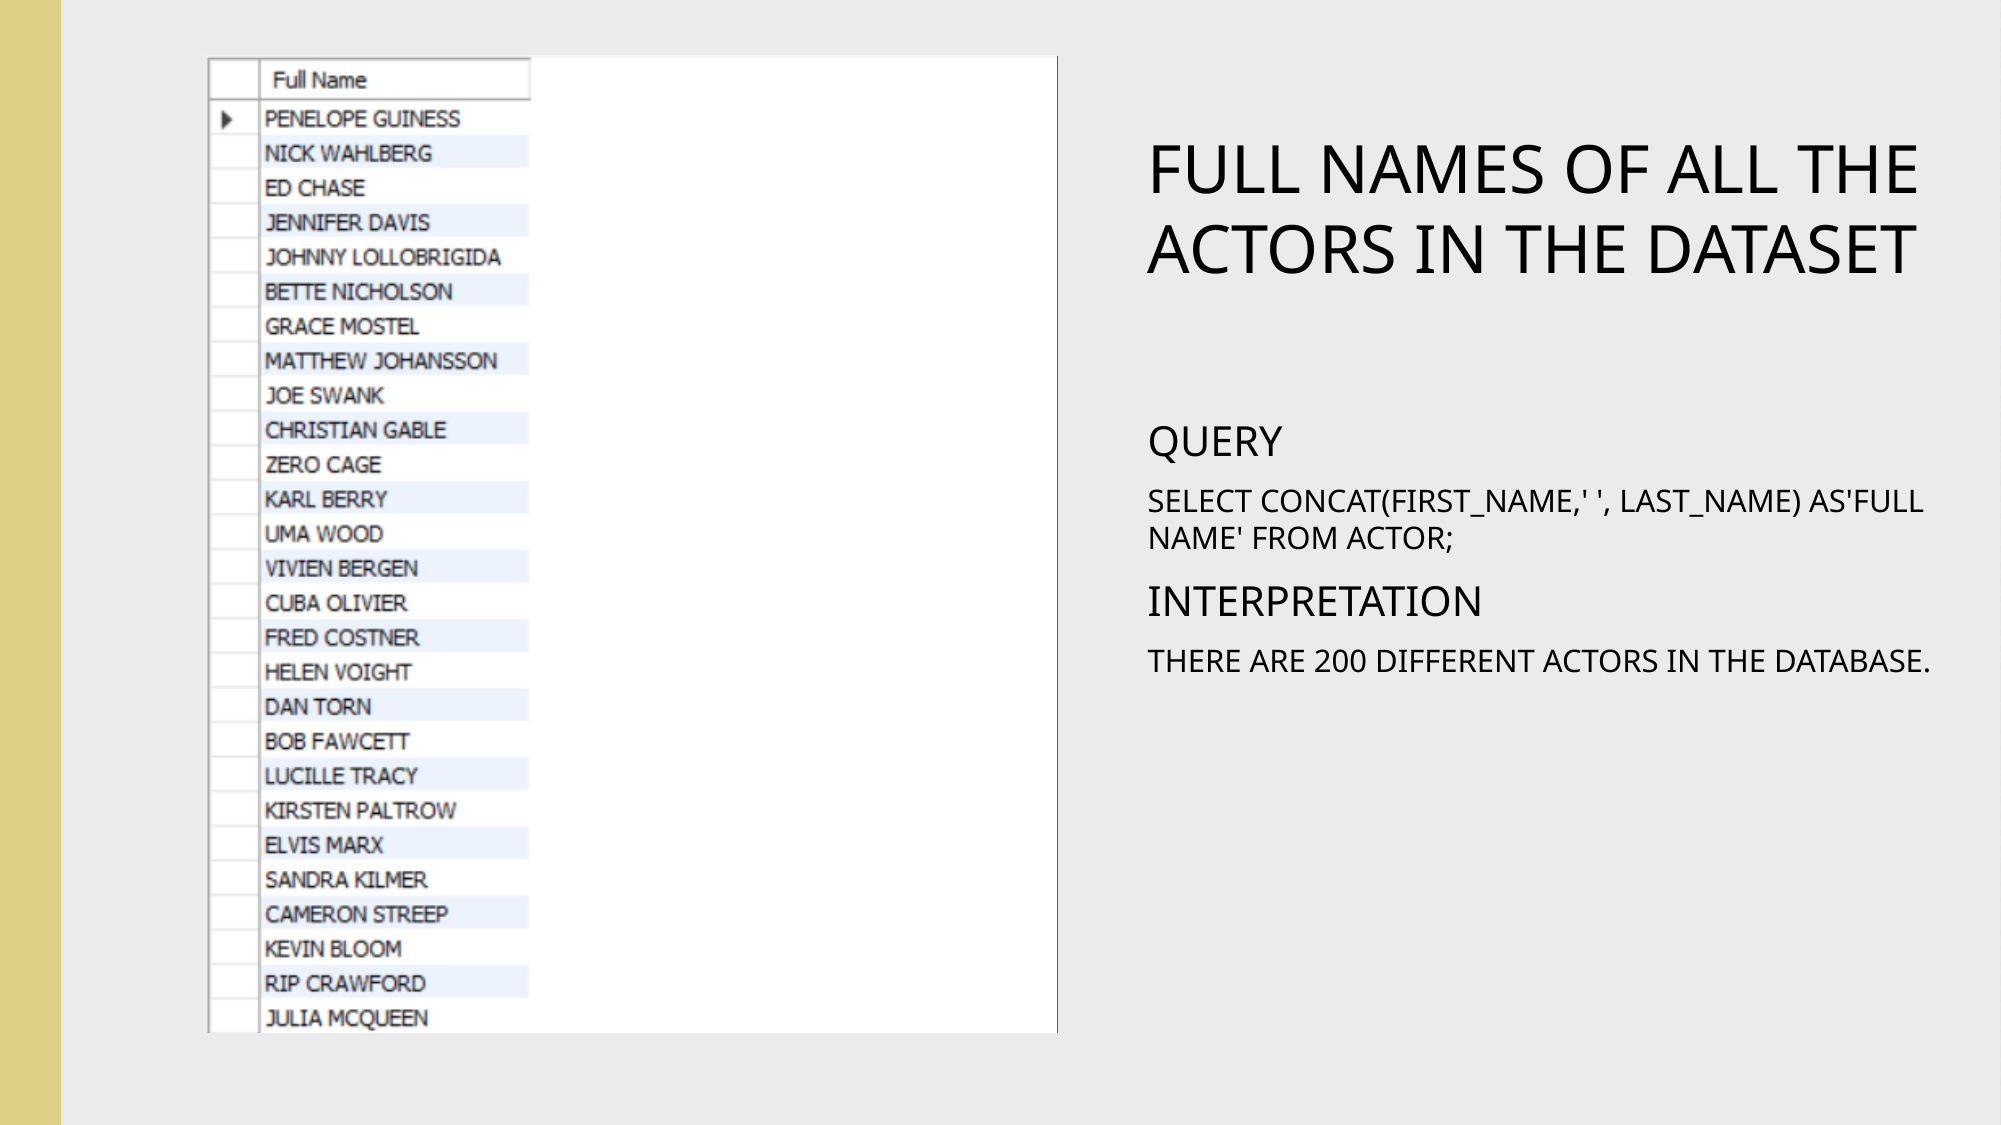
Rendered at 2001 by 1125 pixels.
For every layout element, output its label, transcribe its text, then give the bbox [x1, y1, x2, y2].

subtitle Query Select concat(first_name,' ', last_name) as'Full Name' from actor; Interpretation There are 200 different actors in the database. [1132, 399, 1951, 694]
title FULL NAMES of ALL the actors IN THE DATASET [1132, 30, 1951, 295]
picture [203, 55, 1058, 1033]
